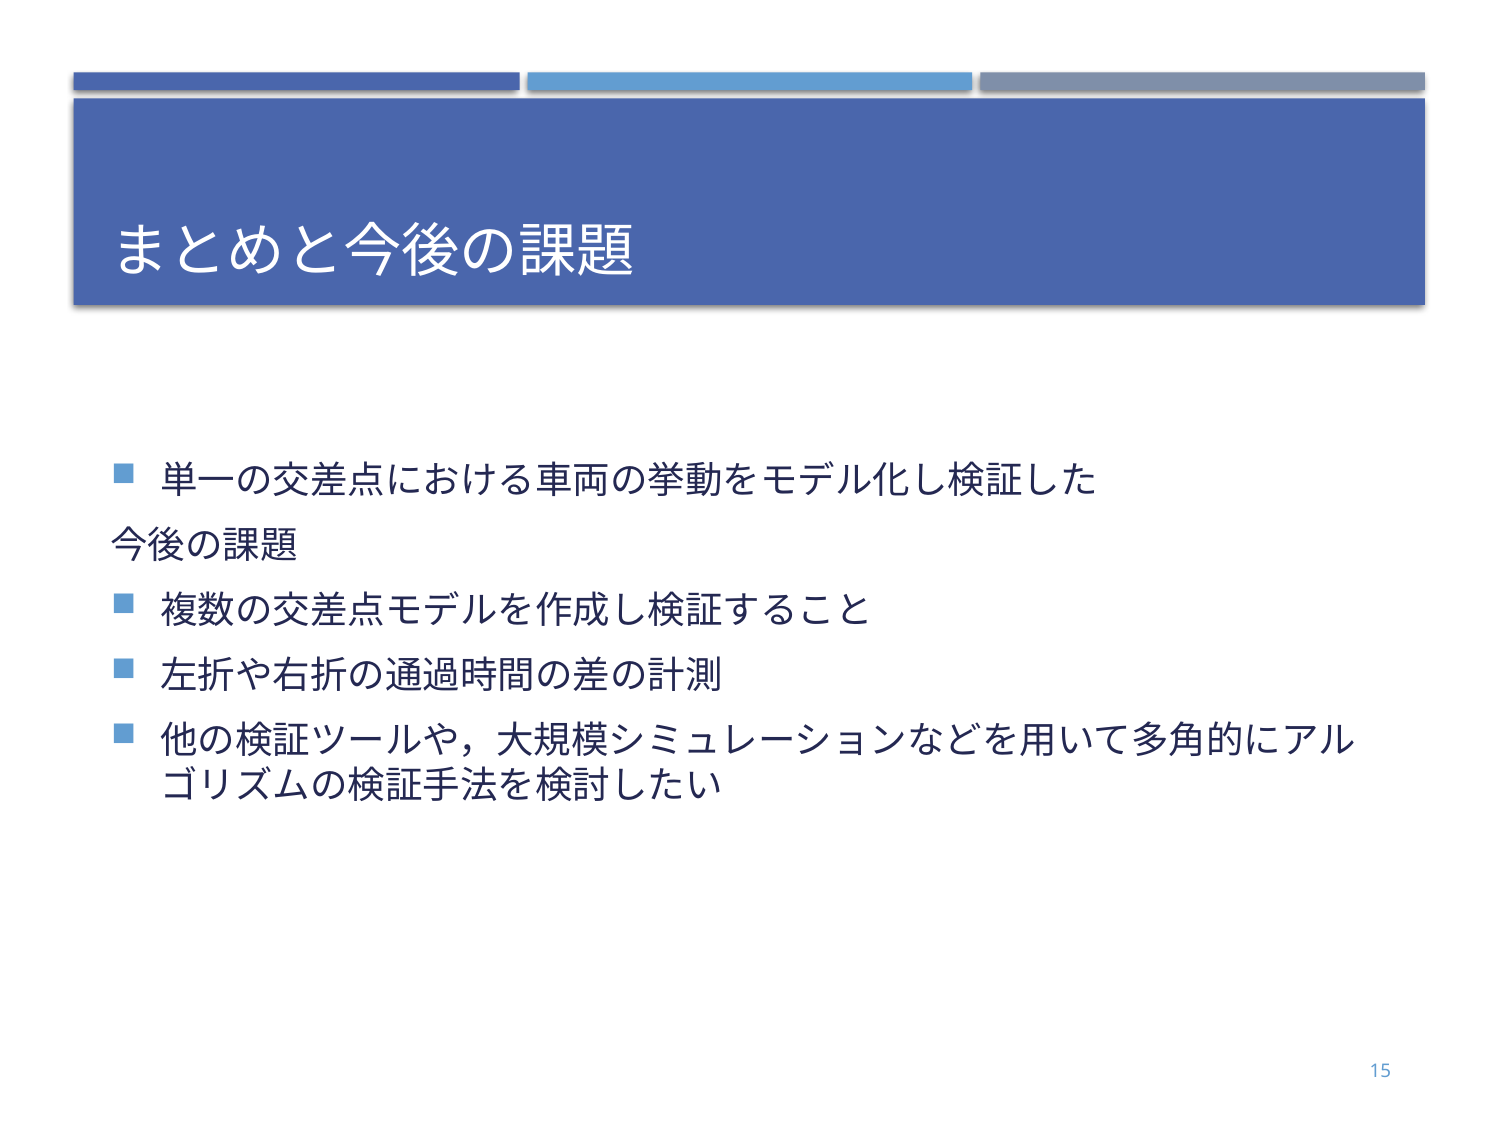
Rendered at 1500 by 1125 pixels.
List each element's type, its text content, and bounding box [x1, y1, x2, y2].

slide_number 15 [1279, 1041, 1406, 1101]
list 単一の交差点における車両の挙動をモデル化し検証した 今後の課題 複数の交差点モデルを作成し検証すること 左折や右折の通過時間の差の計測 他の検証ツールや，大規模シミュレーションなどを用いて多角的にアルゴリズムの検証手法を検討したい [95, 365, 1406, 962]
title まとめと今後の課題 [95, 112, 1406, 291]
